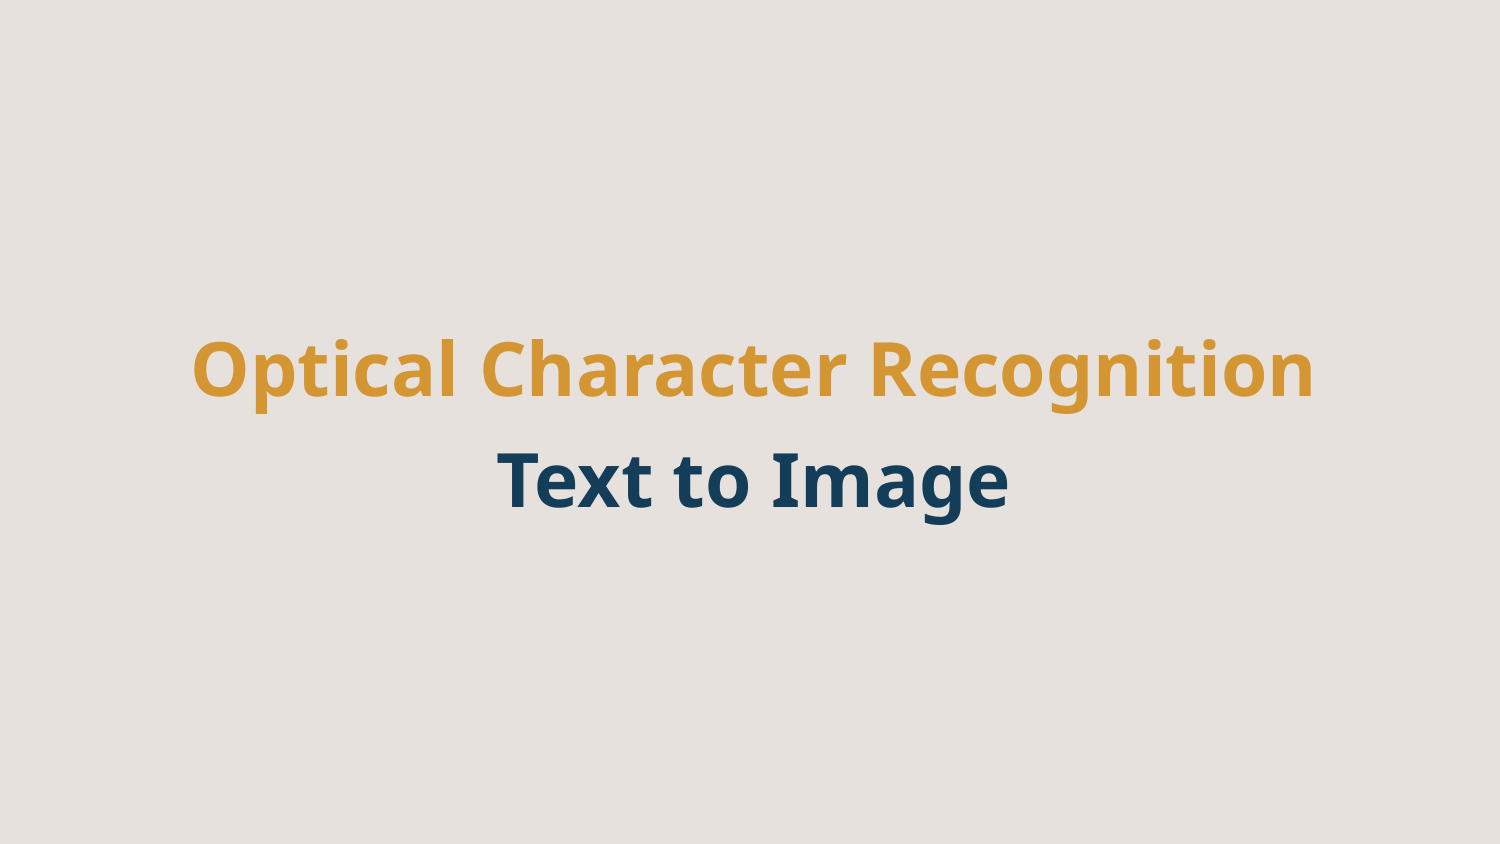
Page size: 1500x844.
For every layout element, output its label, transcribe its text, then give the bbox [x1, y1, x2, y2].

title Optical Character Recognition Text to Image [110, 0, 1399, 844]
